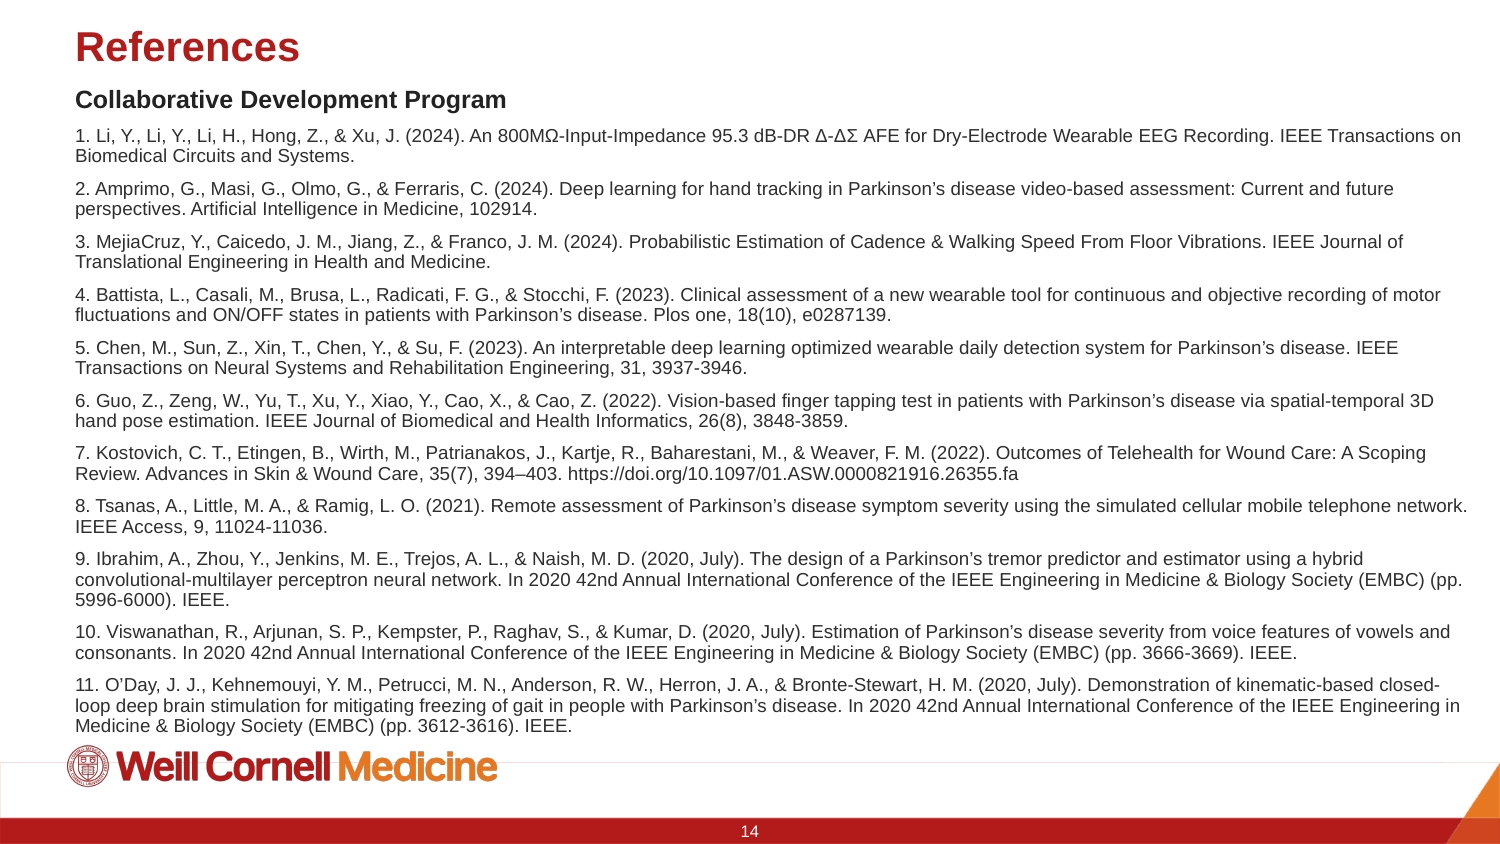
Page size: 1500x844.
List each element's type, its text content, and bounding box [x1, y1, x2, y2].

list Collaborative Development Program 1. Li, Y., Li, Y., Li, H., Hong, Z., & Xu, J. (2024). An 800MΩ-Input-Impedance 95.3 dB-DR Δ-ΔΣ AFE for Dry-Electrode Wearable EEG Recording. IEEE Transactions on Biomedical Circuits and Systems. 2. Amprimo, G., Masi, G., Olmo, G., & Ferraris, C. (2024). Deep learning for hand tracking in Parkinson’s disease video-based assessment: Current and future perspectives. Artificial Intelligence in Medicine, 102914. 3. MejiaCruz, Y., Caicedo, J. M., Jiang, Z., & Franco, J. M. (2024). Probabilistic Estimation of Cadence & Walking Speed From Floor Vibrations. IEEE Journal of Translational Engineering in Health and Medicine. 4. Battista, L., Casali, M., Brusa, L., Radicati, F. G., & Stocchi, F. (2023). Clinical assessment of a new wearable tool for continuous and objective recording of motor fluctuations and ON/OFF states in patients with Parkinson’s disease. Plos one, 18(10), e0287139. 5. Chen, M., Sun, Z., Xin, T., Chen, Y., & Su, F. (2023). An interpretable deep learning optimized wearable daily detection system for Parkinson’s disease. IEEE Transactions on Neural Systems and Rehabilitation Engineering, 31, 3937-3946. 6. Guo, Z., Zeng, W., Yu, T., Xu, Y., Xiao, Y., Cao, X., & Cao, Z. (2022). Vision-based finger tapping test in patients with Parkinson’s disease via spatial-temporal 3D hand pose estimation. IEEE Journal of Biomedical and Health Informatics, 26(8), 3848-3859. 7. Kostovich, C. T., Etingen, B., Wirth, M., Patrianakos, J., Kartje, R., Baharestani, M., & Weaver, F. M. (2022). Outcomes of Telehealth for Wound Care: A Scoping Review. Advances in Skin & Wound Care, 35(7), 394–403. https://doi.org/10.1097/01.ASW.0000821916.26355.fa 8. Tsanas, A., Little, M. A., & Ramig, L. O. (2021). Remote assessment of Parkinson’s disease symptom severity using the simulated cellular mobile telephone network. IEEE Access, 9, 11024-11036. 9. Ibrahim, A., Zhou, Y., Jenkins, M. E., Trejos, A. L., & Naish, M. D. (2020, July). The design of a Parkinson’s tremor predictor and estimator using a hybrid convolutional-multilayer perceptron neural network. In 2020 42nd Annual International Conference of the IEEE Engineering in Medicine & Biology Society (EMBC) (pp. 5996-6000). IEEE. 10. Viswanathan, R., Arjunan, S. P., Kempster, P., Raghav, S., & Kumar, D. (2020, July). Estimation of Parkinson’s disease severity from voice features of vowels and consonants. In 2020 42nd Annual International Conference of the IEEE Engineering in Medicine & Biology Society (EMBC) (pp. 3666-3669). IEEE. 11. O’Day, J. J., Kehnemouyi, Y. M., Petrucci, M. N., Anderson, R. W., Herron, J. A., & Bronte-Stewart, H. M. (2020, July). Demonstration of kinematic-based closed-loop deep brain stimulation for mitigating freezing of gait in people with Parkinson’s disease. In 2020 42nd Annual International Conference of the IEEE Engineering in Medicine & Biology Society (EMBC) (pp. 3612-3616). IEEE. [75, 79, 1488, 742]
picture [0, 745, 1500, 844]
title References [75, 20, 1424, 79]
